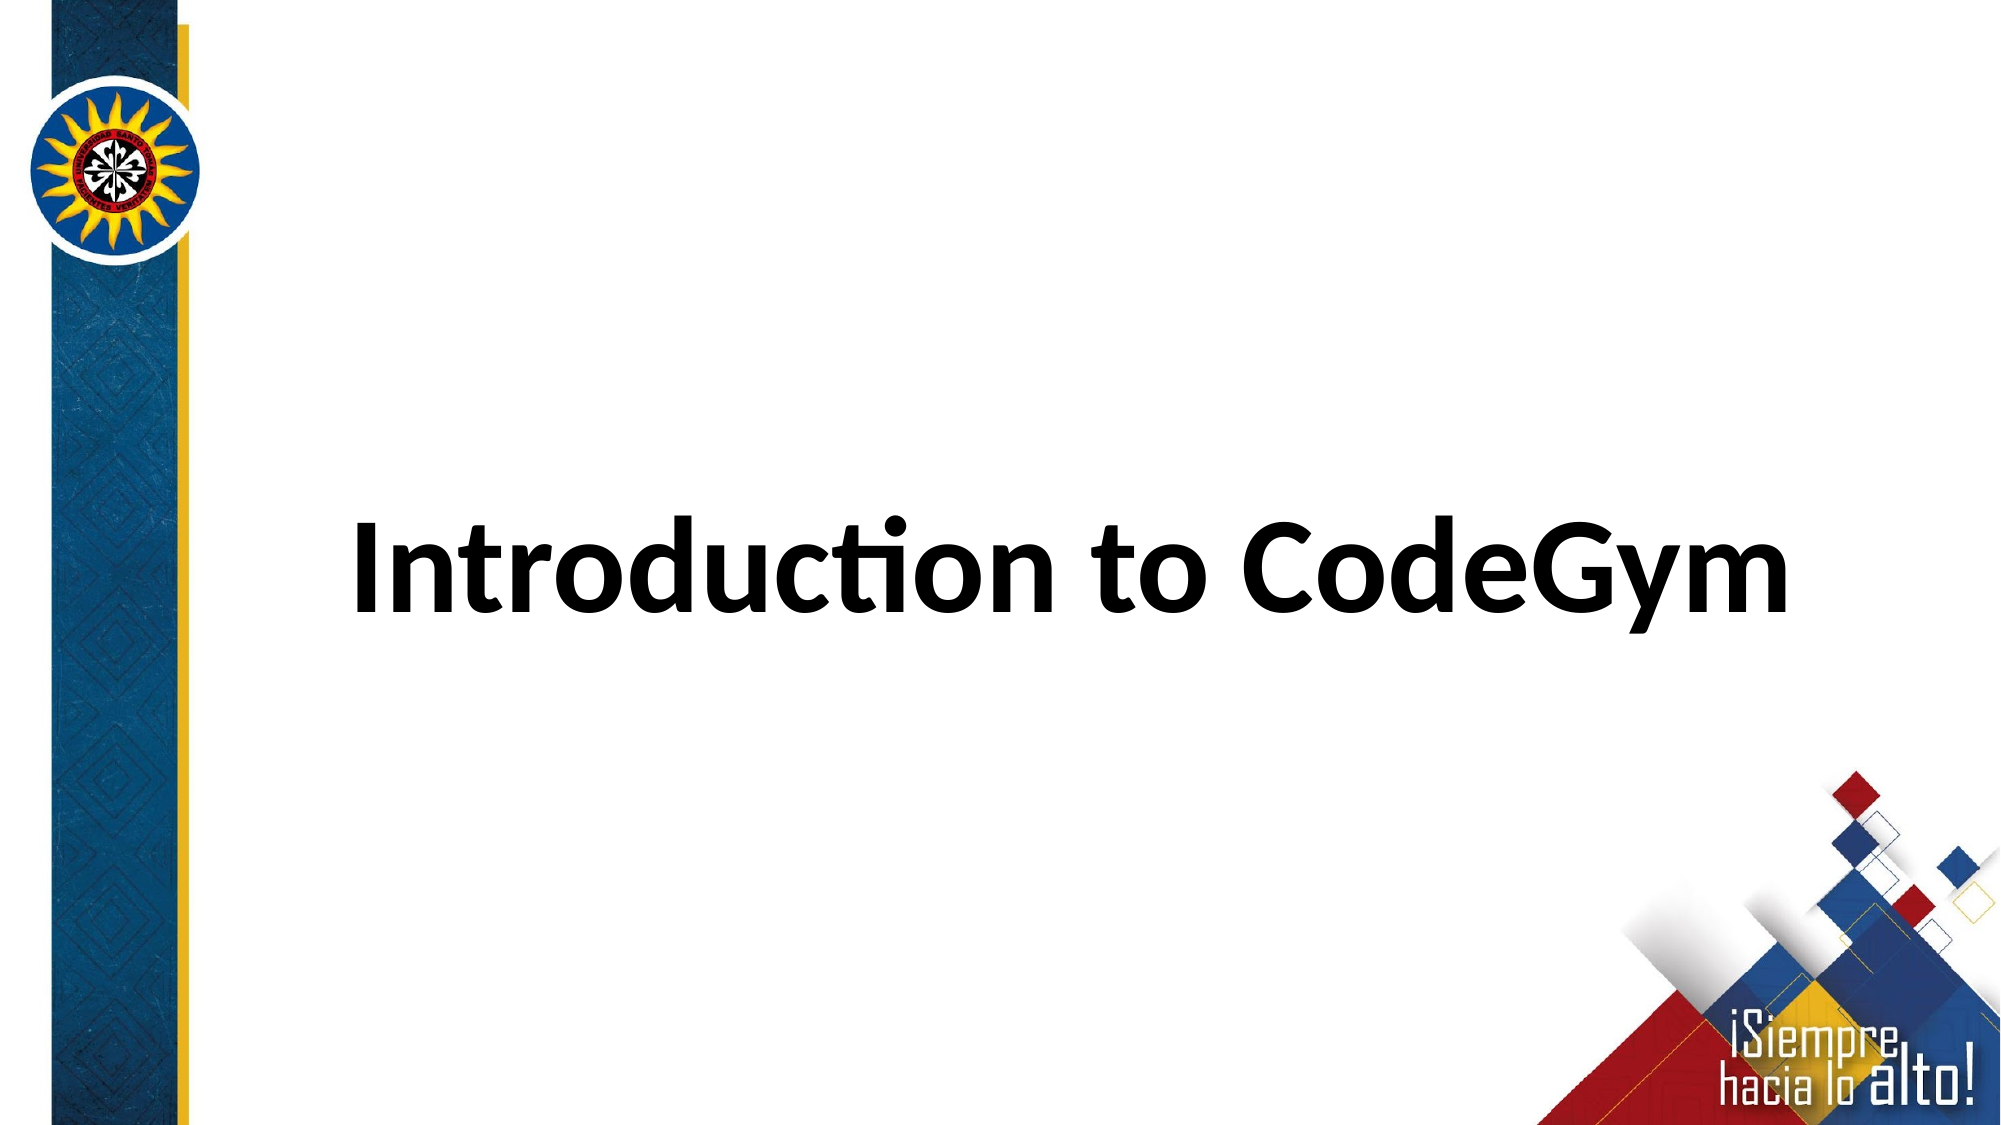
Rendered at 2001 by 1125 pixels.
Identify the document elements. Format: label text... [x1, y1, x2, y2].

picture [0, 0, 2001, 1125]
text_box Introduction to CodeGym [270, 396, 1873, 636]
